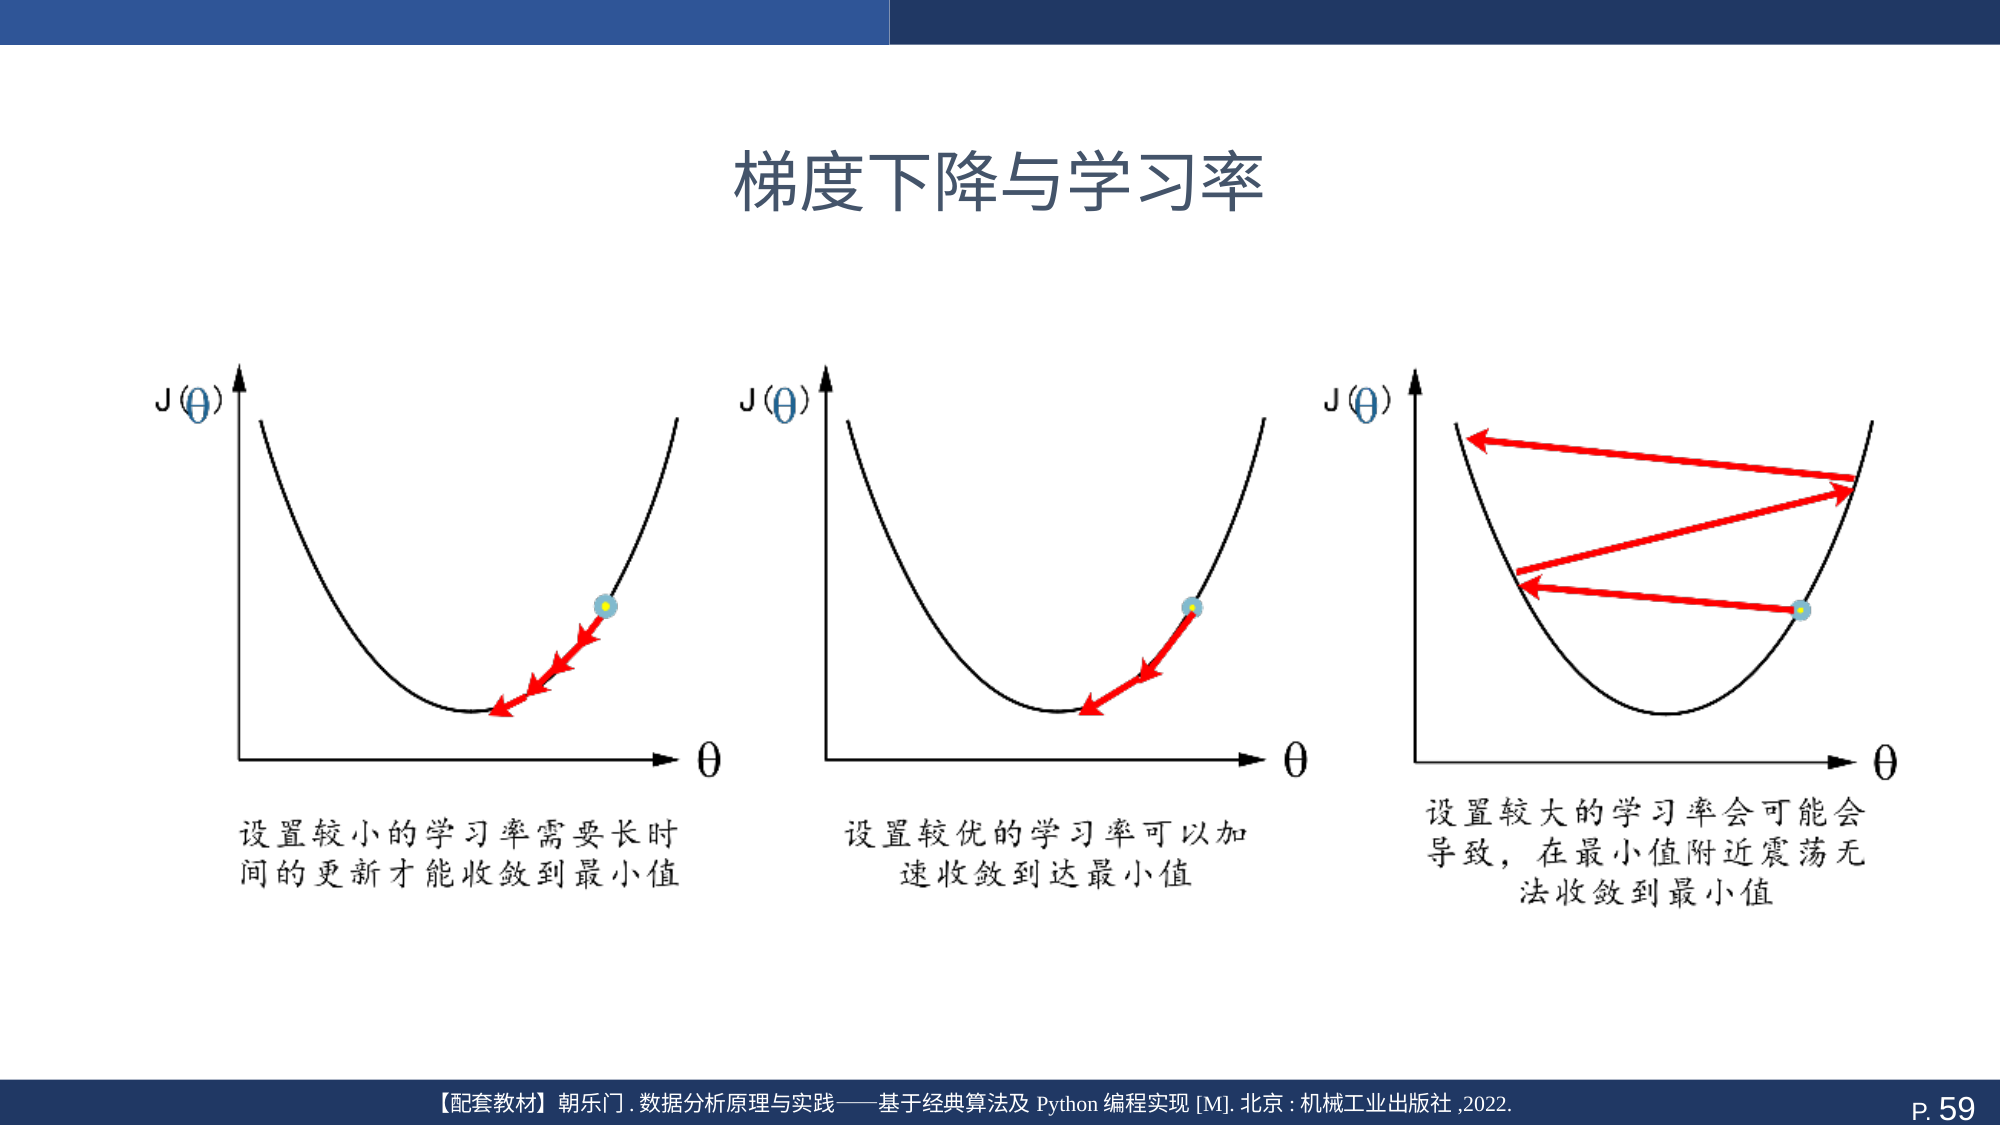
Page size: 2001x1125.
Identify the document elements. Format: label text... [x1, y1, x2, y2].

title 梯度下降与学习率 [65, 111, 1935, 248]
picture [133, 353, 1917, 920]
